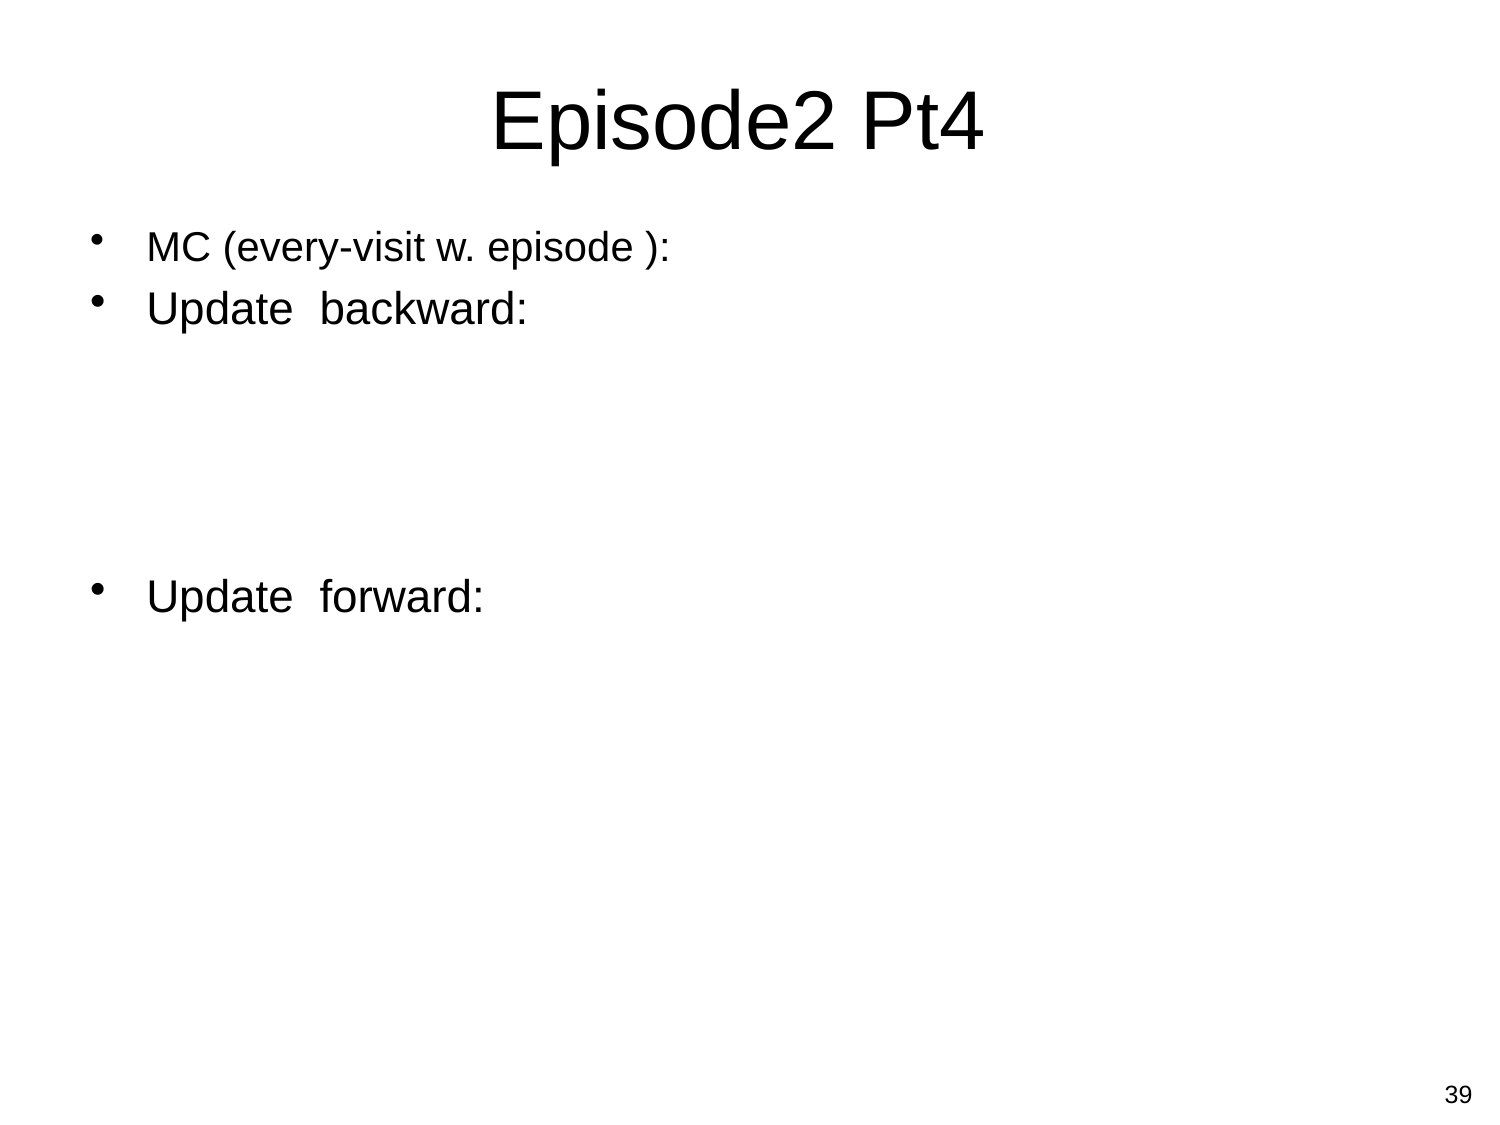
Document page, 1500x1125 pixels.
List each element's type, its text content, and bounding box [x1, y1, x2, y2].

slide_number 39 [1137, 1070, 1488, 1112]
